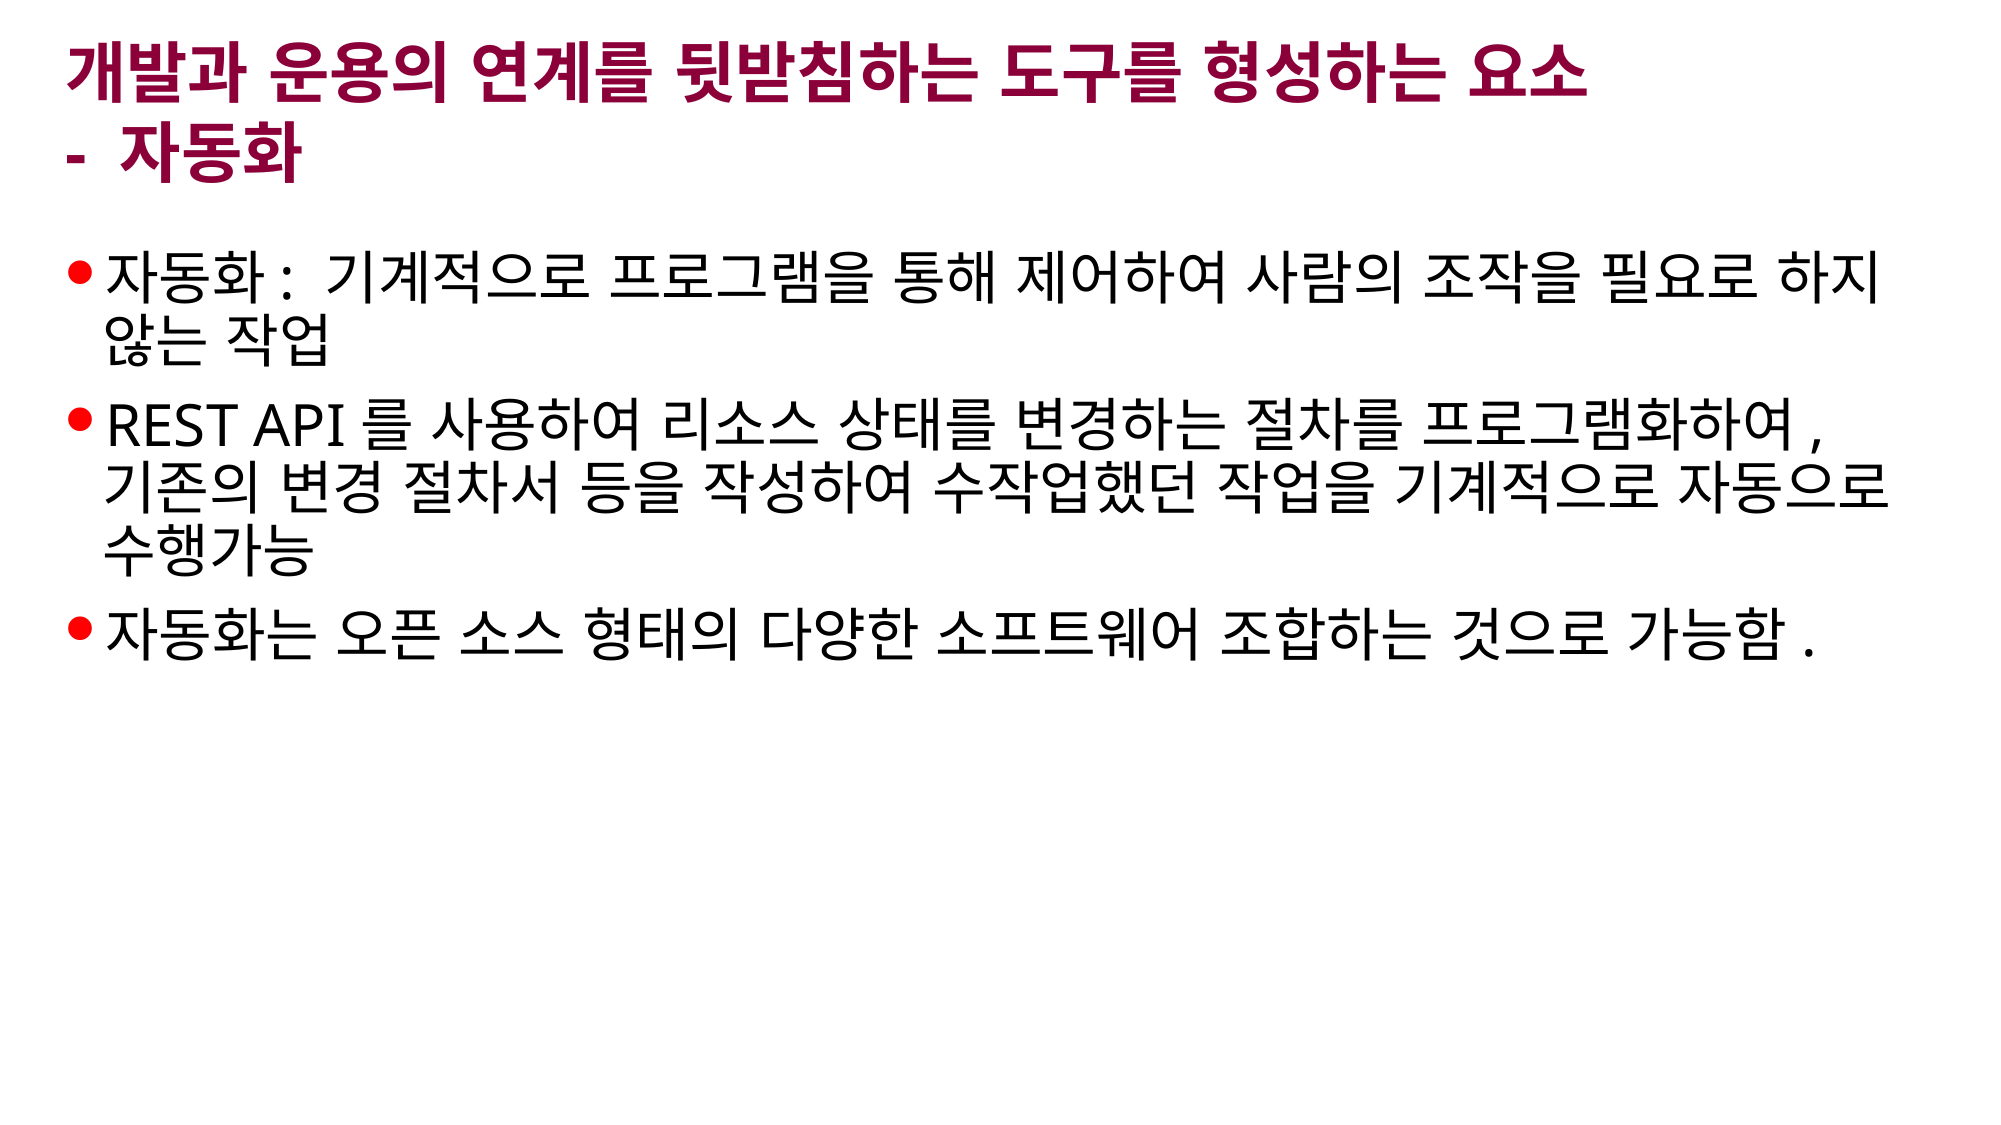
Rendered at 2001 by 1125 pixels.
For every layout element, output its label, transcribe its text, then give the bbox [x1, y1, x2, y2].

text_box 자동화: 기계적으로 프로그램을 통해 제어하여 사람의 조작을 필요로 하지 않는 작업 REST API를 사용하여 리소스 상태를 변경하는 절차를 프로그램화하여, 기존의 변경 절차서 등을 작성하여 수작업했던 작업을 기계적으로 자동으로 수행가능 자동화는 오픈 소스 형태의 다양한 소프트웨어 조합하는 것으로 가능함. [50, 242, 1934, 329]
title 개발과 운용의 연계를 뒷받침하는 도구를 형성하는 요소 - 자동화 [49, 37, 1934, 185]
